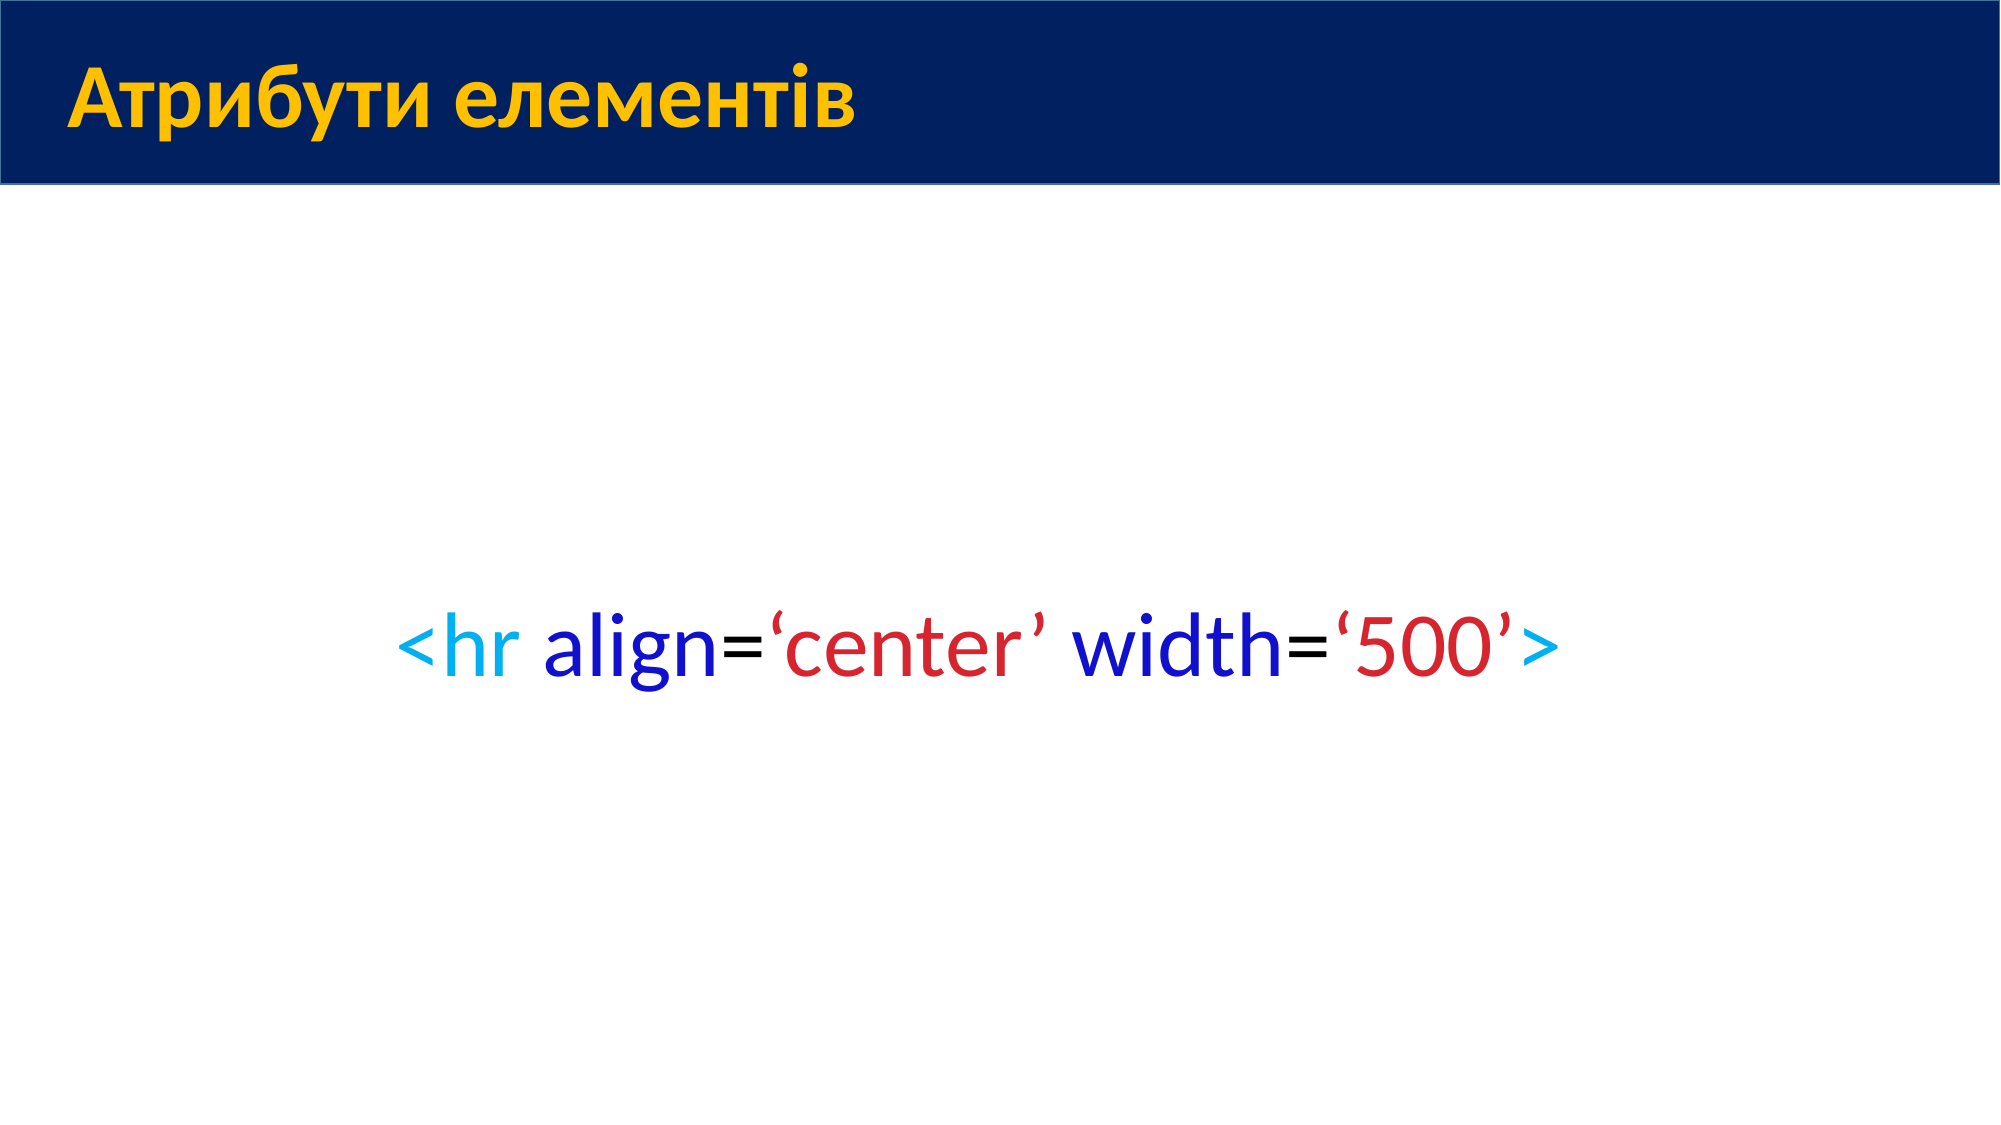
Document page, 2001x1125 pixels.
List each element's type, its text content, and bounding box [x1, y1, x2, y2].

text_box Атрибути елементів [52, 28, 1972, 154]
text_box [0, 0, 2000, 185]
text_box <hr align=‘center’ width=‘500’> [380, 577, 1934, 703]
